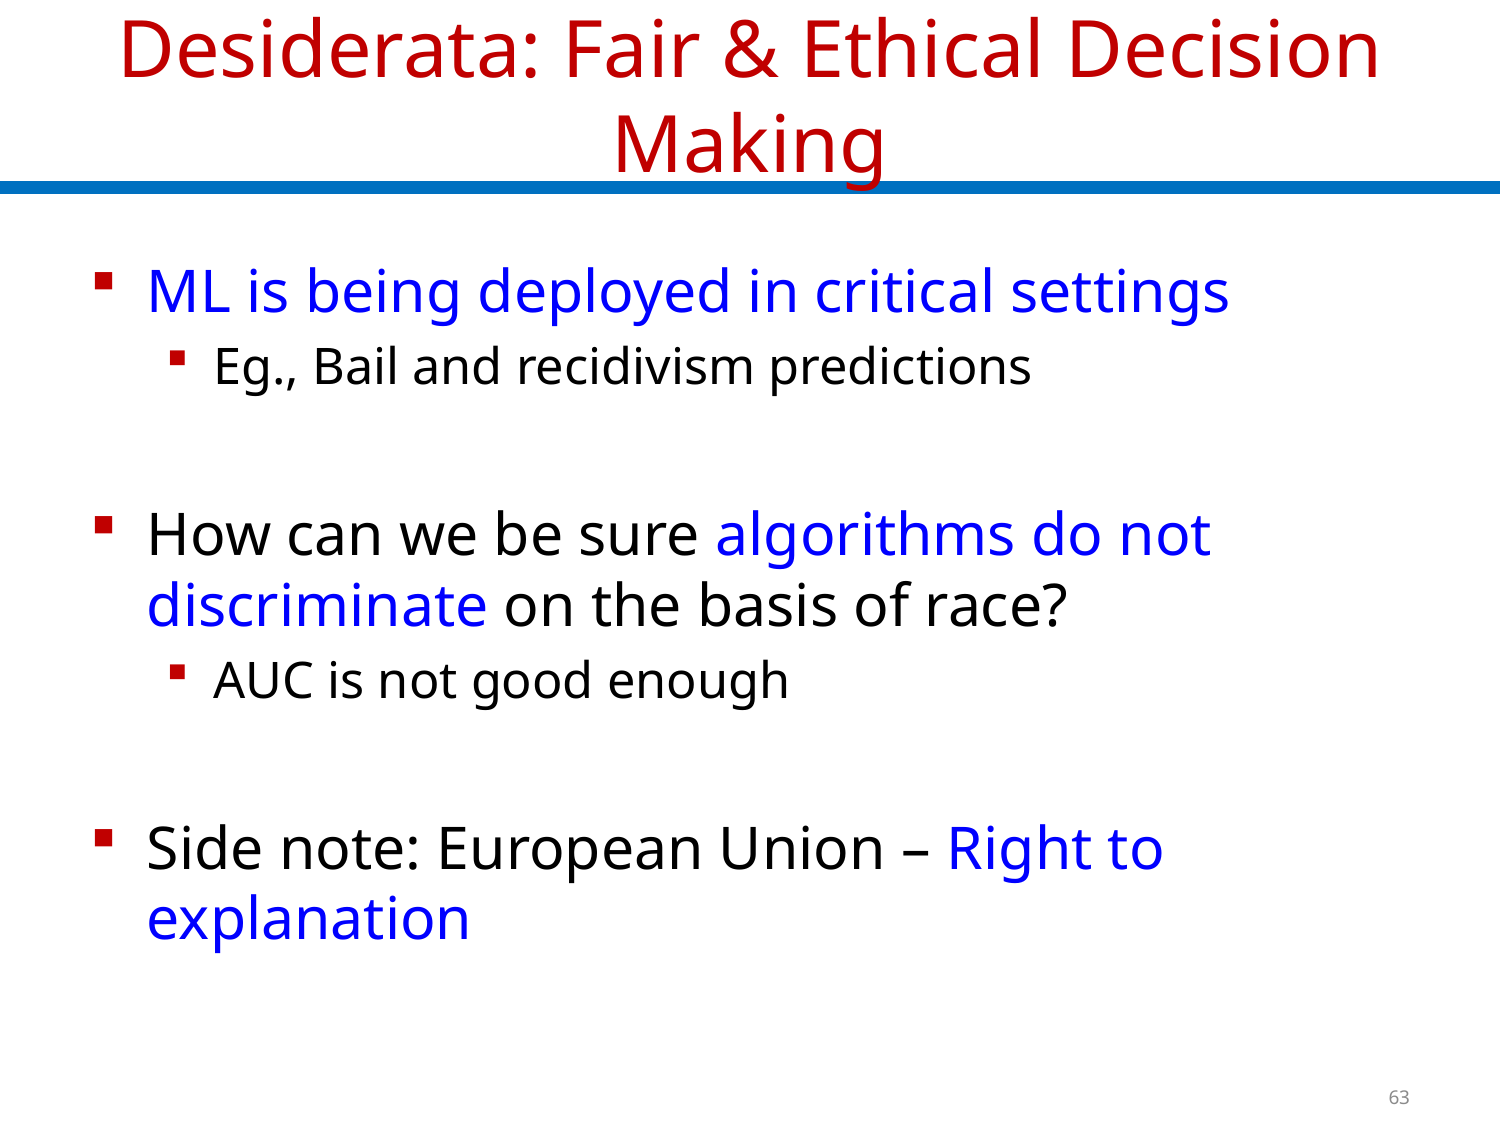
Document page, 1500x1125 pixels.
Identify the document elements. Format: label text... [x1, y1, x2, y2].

list ML is being deployed in critical settings Eg., Bail and recidivism predictions How can we be sure algorithms do not discriminate on the basis of race? AUC is not good enough Side note: European Union – Right to explanation [75, 245, 1425, 1096]
slide_number 63 [1074, 1085, 1425, 1112]
title Desiderata: Fair & Ethical Decision Making [0, 0, 1500, 188]
